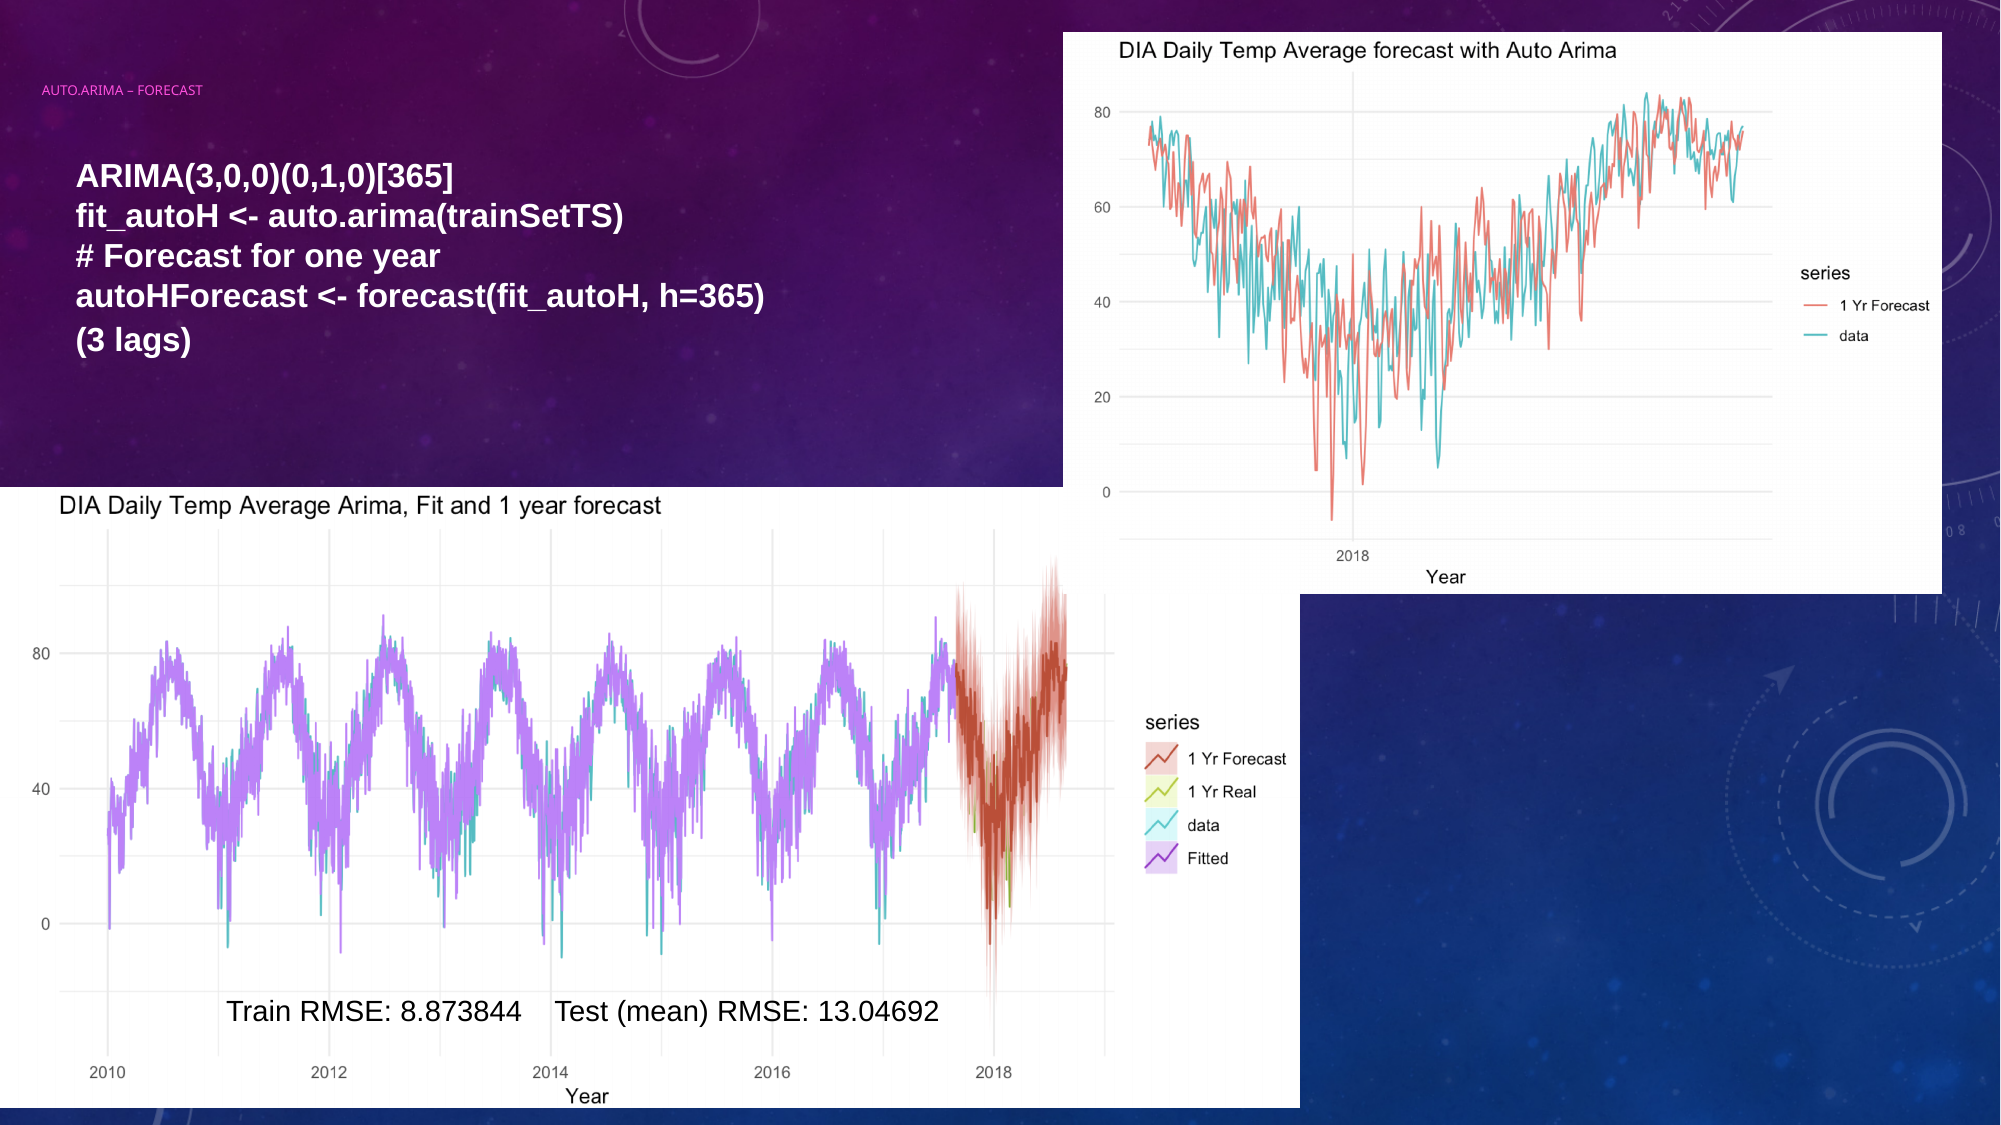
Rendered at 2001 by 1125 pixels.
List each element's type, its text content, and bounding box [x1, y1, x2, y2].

text_box ARIMA(3,0,0)(0,1,0)[365] fit_autoH <- auto.arima(trainSetTS) # Forecast for one year autoHForecast <- forecast(fit_autoH, h=365) (3 lags) [60, 146, 1056, 367]
title AUTO.ARIMA – forecast [26, 74, 1056, 126]
picture [0, 0, 2001, 1125]
